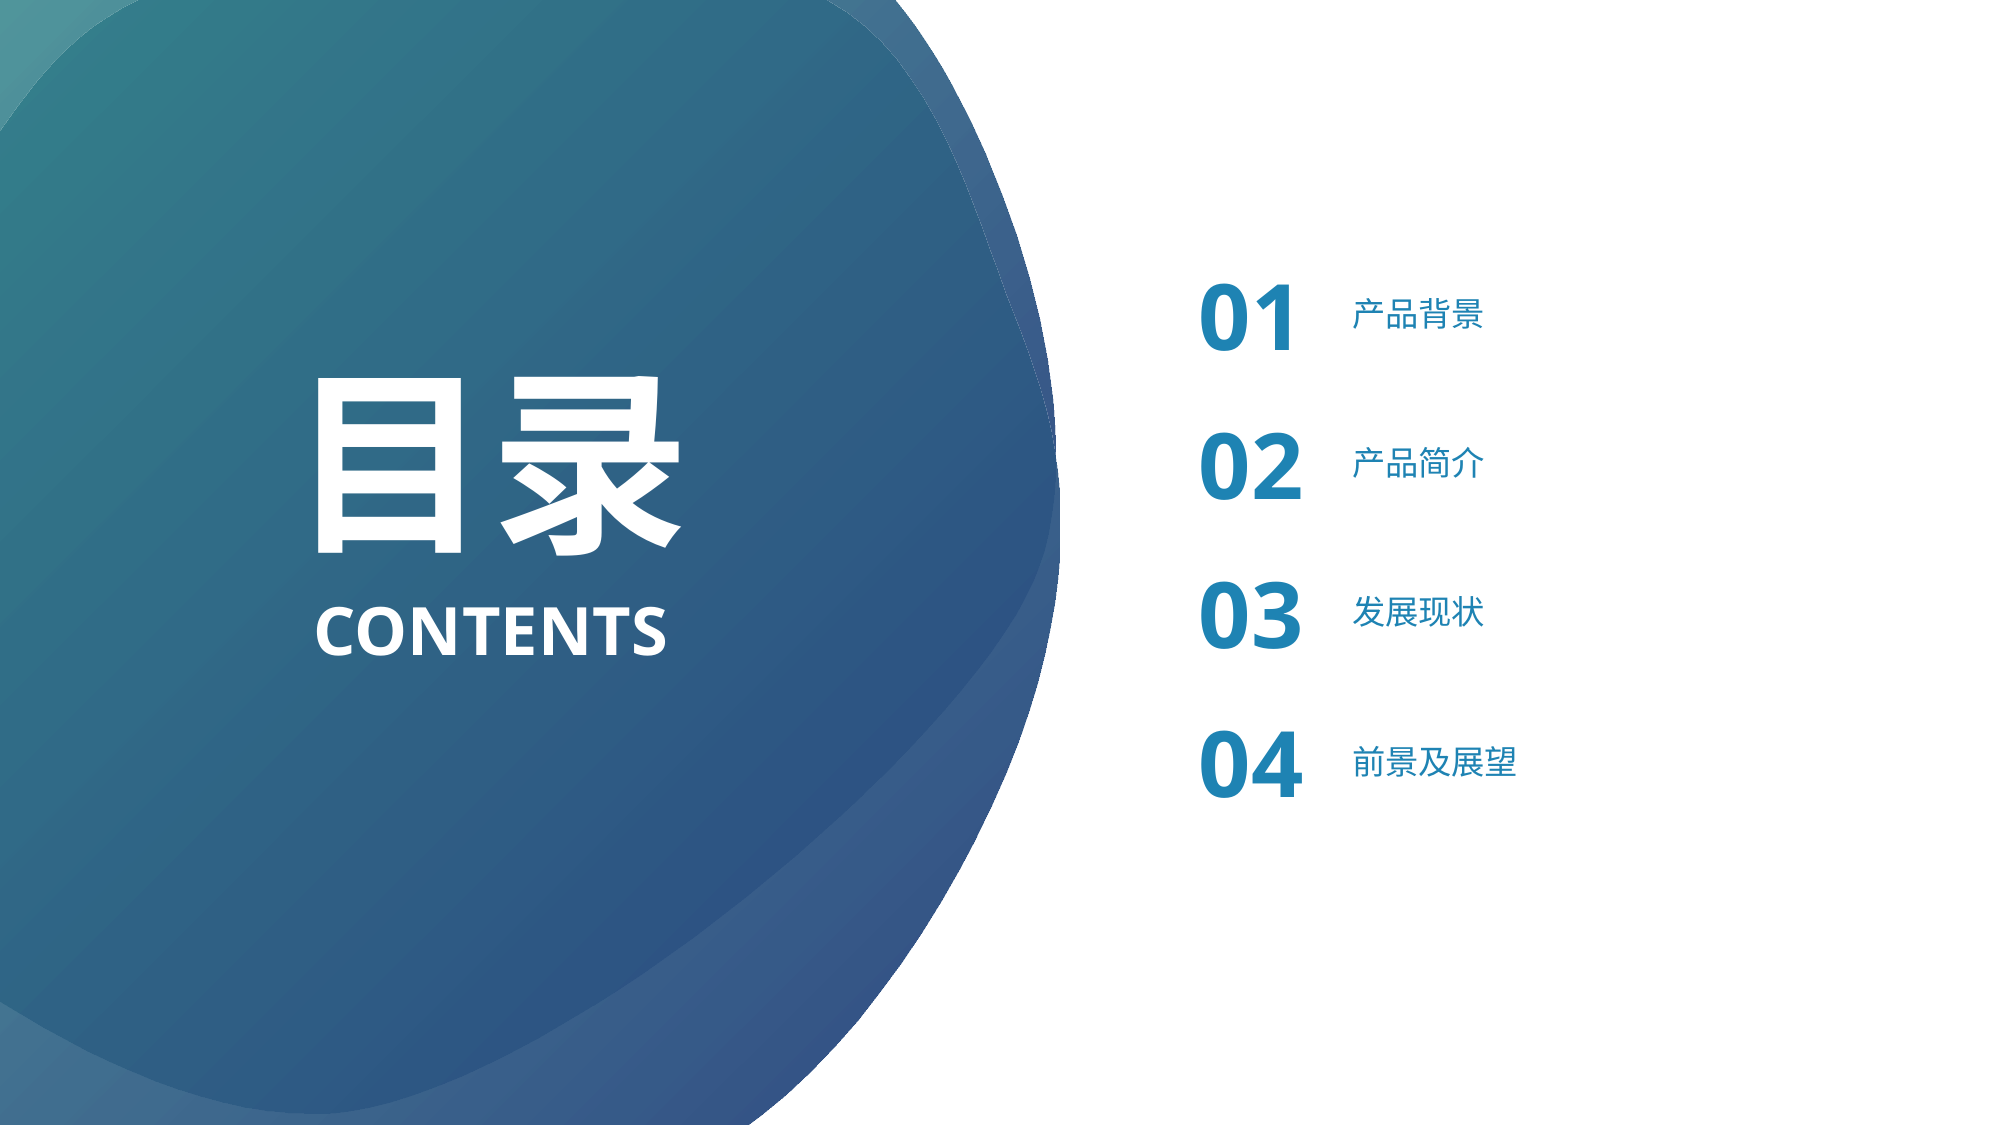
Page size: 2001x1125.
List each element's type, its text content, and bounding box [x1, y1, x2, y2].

list 03 [1184, 559, 1337, 664]
list 前景及展望 [1337, 708, 1871, 813]
list 04 [1184, 708, 1337, 813]
list 目录 [263, 329, 719, 581]
list 02 [1184, 410, 1337, 515]
list 发展现状 [1337, 559, 1871, 664]
list 01 [1184, 261, 1337, 366]
list 产品背景 [1337, 261, 1871, 366]
list 产品简介 [1337, 410, 1871, 515]
list CONTENTS [263, 581, 719, 679]
